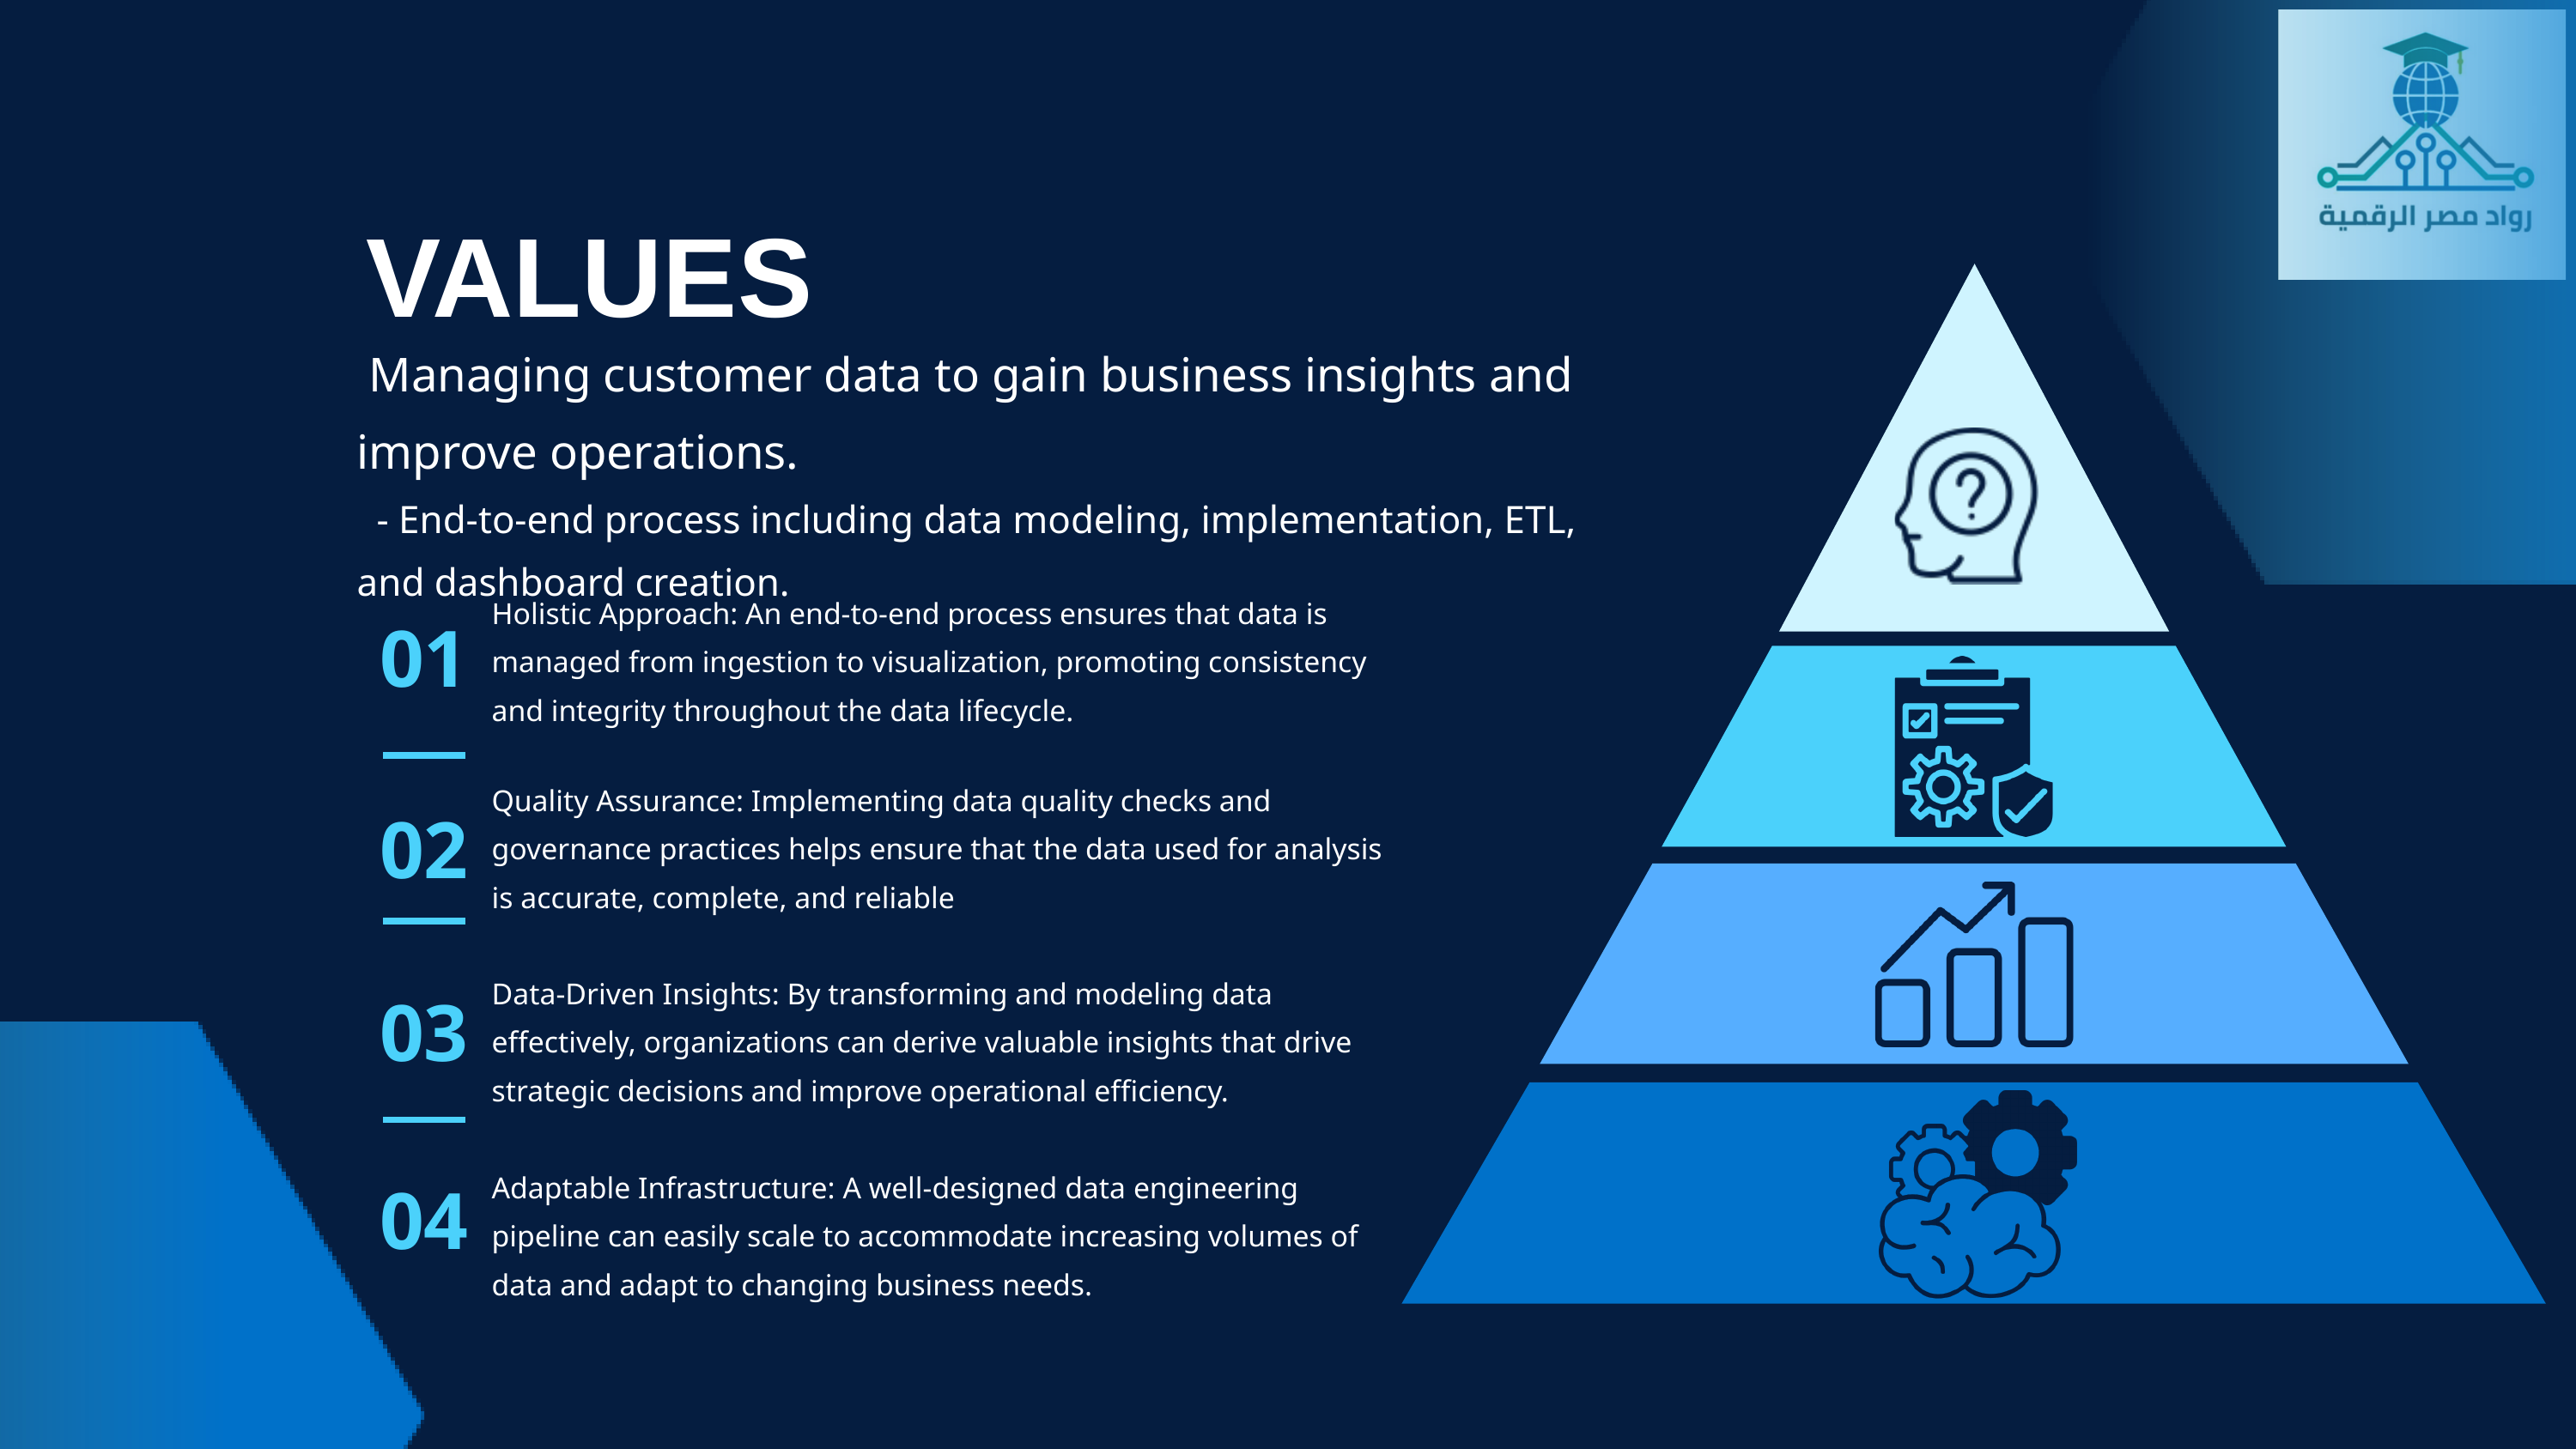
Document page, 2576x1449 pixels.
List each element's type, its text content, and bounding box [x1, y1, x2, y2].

text_box [1540, 863, 2409, 1064]
text_box [1874, 882, 2074, 1047]
text_box [1778, 264, 2170, 632]
text_box Data-Driven Insights: By transforming and modeling data effectively, organizations can derive valuable insights that drive strategic decisions and improve operational efficiency. [491, 961, 1386, 1108]
text_box [1894, 656, 2053, 837]
text_box [1894, 427, 2038, 585]
text_box [0, 1022, 425, 1449]
text_box 04 [425, 1134, 492, 1265]
text_box Holistic Approach: An end-to-end process ensures that data is managed from ingestion to visualization, promoting consistency and integrity throughout the data lifecycle. [491, 581, 1386, 728]
text_box 03 [356, 946, 492, 1077]
text_box [1662, 646, 2287, 847]
text_box VALUES [365, 178, 1183, 323]
text_box [1401, 1082, 2546, 1304]
text_box Adaptable Infrastructure: A well-designed data engineering pipeline can easily scale to accommodate increasing volumes of data and adapt to changing business needs. [491, 1155, 1386, 1302]
text_box Managing customer data to gain business insights and improve operations. - End-to-end process including data modeling, implementation, ETL, and dashboard creation. [356, 323, 1580, 603]
text_box 02 [356, 763, 492, 894]
text_box Quality Assurance: Implementing data quality checks and governance practices helps ensure that the data used for analysis is accurate, complete, and reliable [491, 768, 1386, 915]
text_box 01 [356, 603, 491, 703]
text_box [1870, 1090, 2077, 1306]
text_box [2038, 0, 2576, 585]
